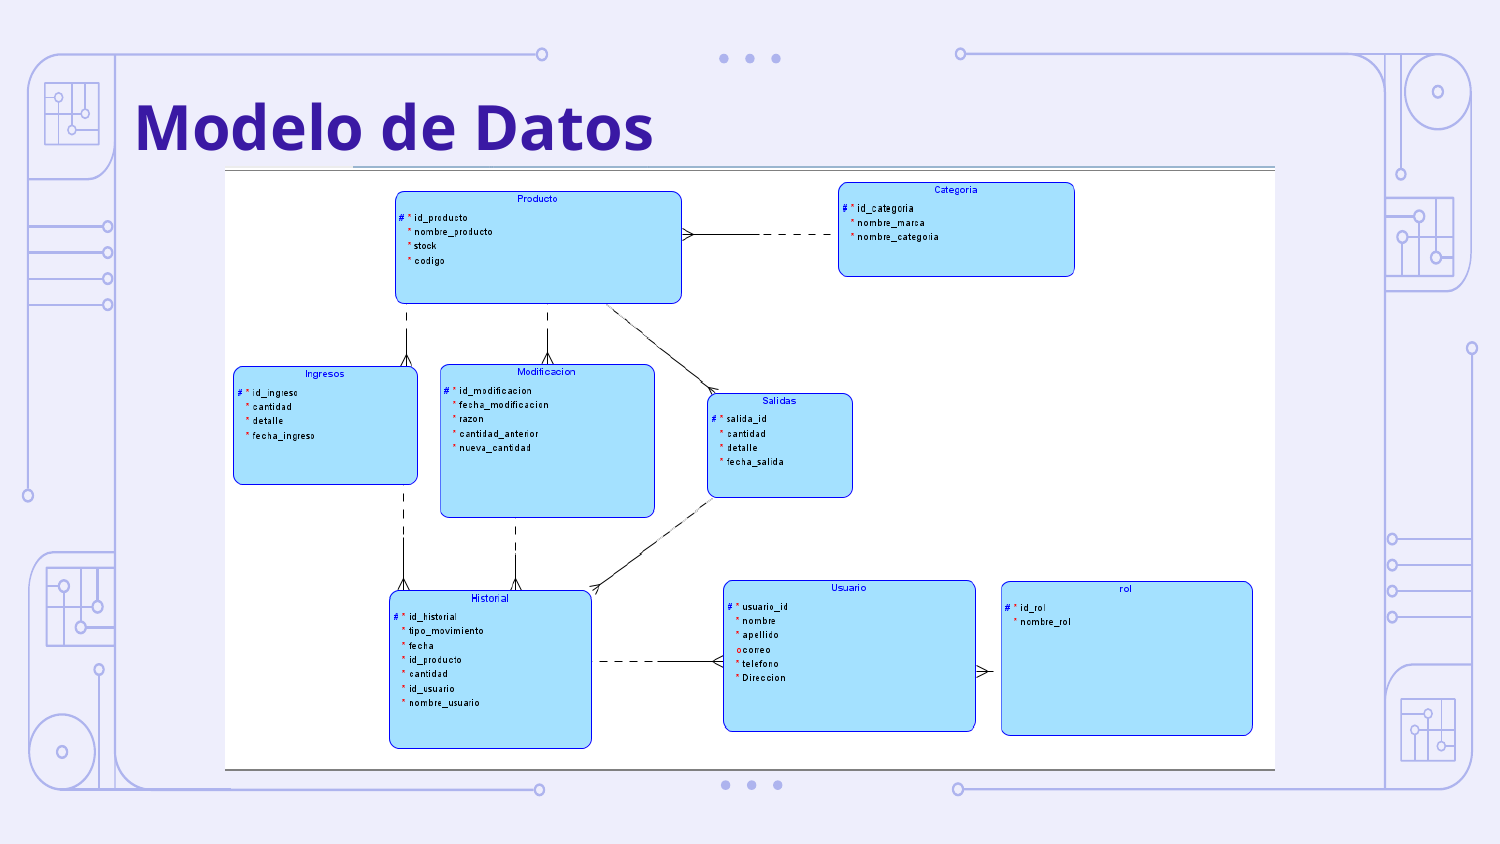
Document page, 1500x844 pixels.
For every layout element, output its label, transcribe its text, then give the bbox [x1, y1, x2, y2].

title Modelo de Datos [118, 72, 1382, 167]
picture [225, 166, 1275, 771]
